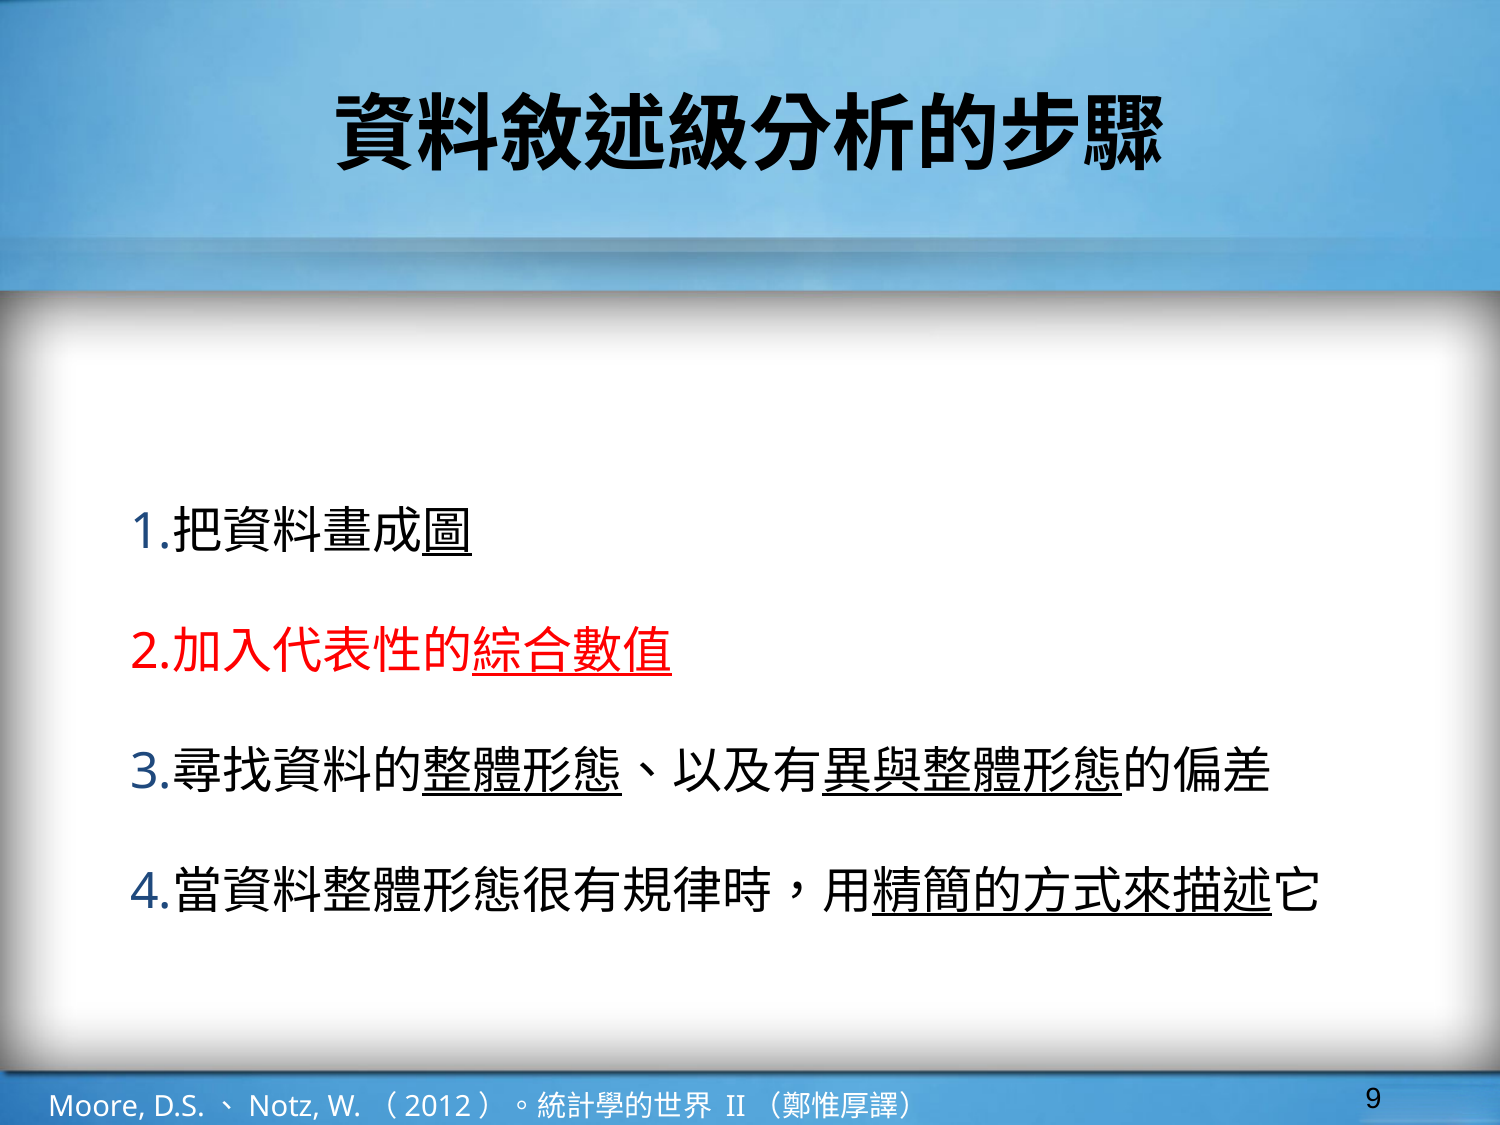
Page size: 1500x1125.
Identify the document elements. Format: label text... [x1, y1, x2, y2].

picture [0, 0, 1500, 1125]
title 資料敘述級分析的步驟 [78, 27, 1422, 232]
slide_number ‹#› [1350, 1074, 1488, 1118]
list 把資料畫成圖 加入代表性的綜合數值 尋找資料的整體形態、以及有異與整體形態的偏差 當資料整體形態很有規律時，用精簡的方式來描述它 [78, 292, 1422, 1066]
subtitle Moore, D.S.、Notz, W.（2012）。統計學的世界 II（鄭惟厚譯） [3, 1080, 1348, 1125]
